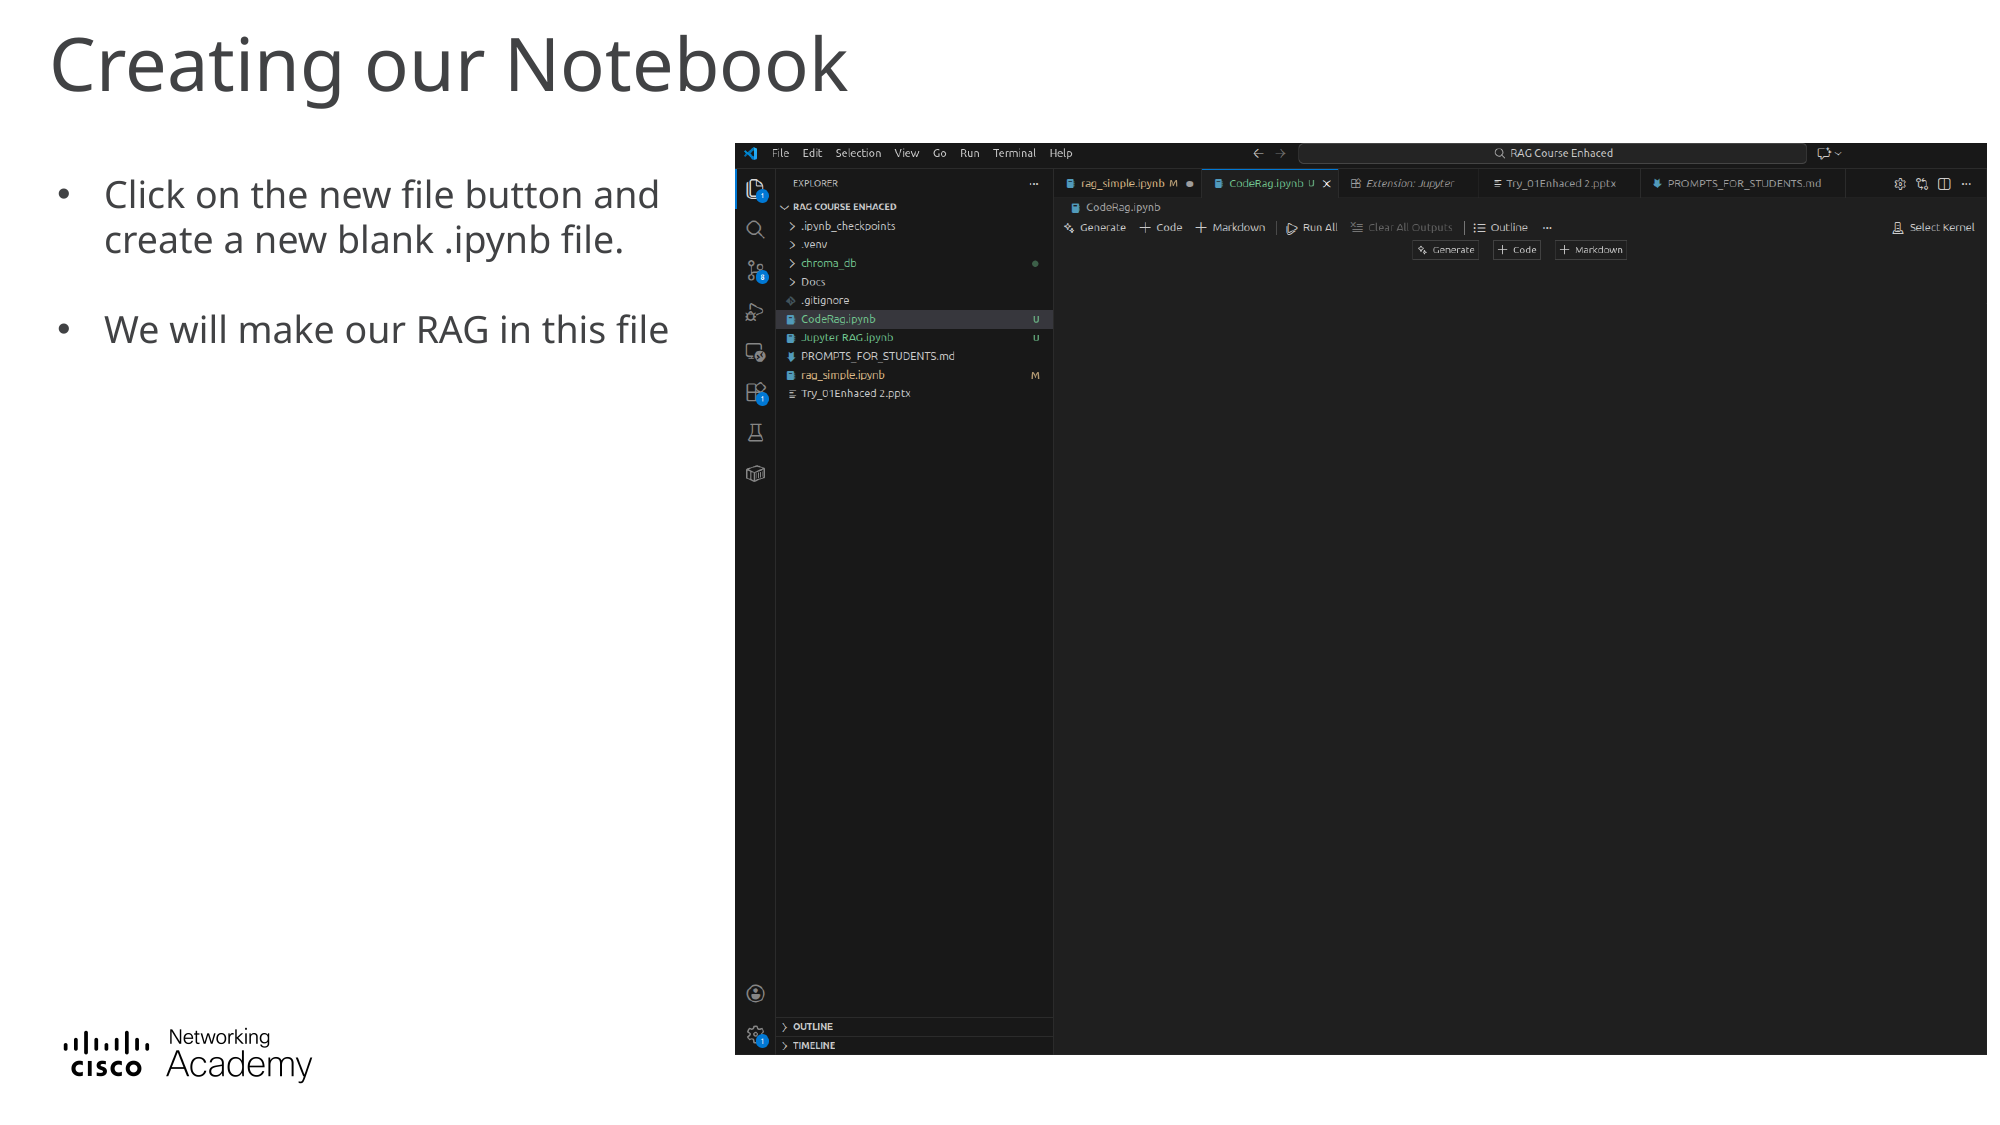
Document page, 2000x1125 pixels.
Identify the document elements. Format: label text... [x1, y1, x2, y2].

picture [60, 1024, 316, 1087]
title Creating our Notebook [42, 13, 1842, 127]
picture [735, 143, 1988, 1055]
text_box Click on the new file button and create a new blank .ipynb file. We will make our RAG in this file [42, 163, 730, 359]
